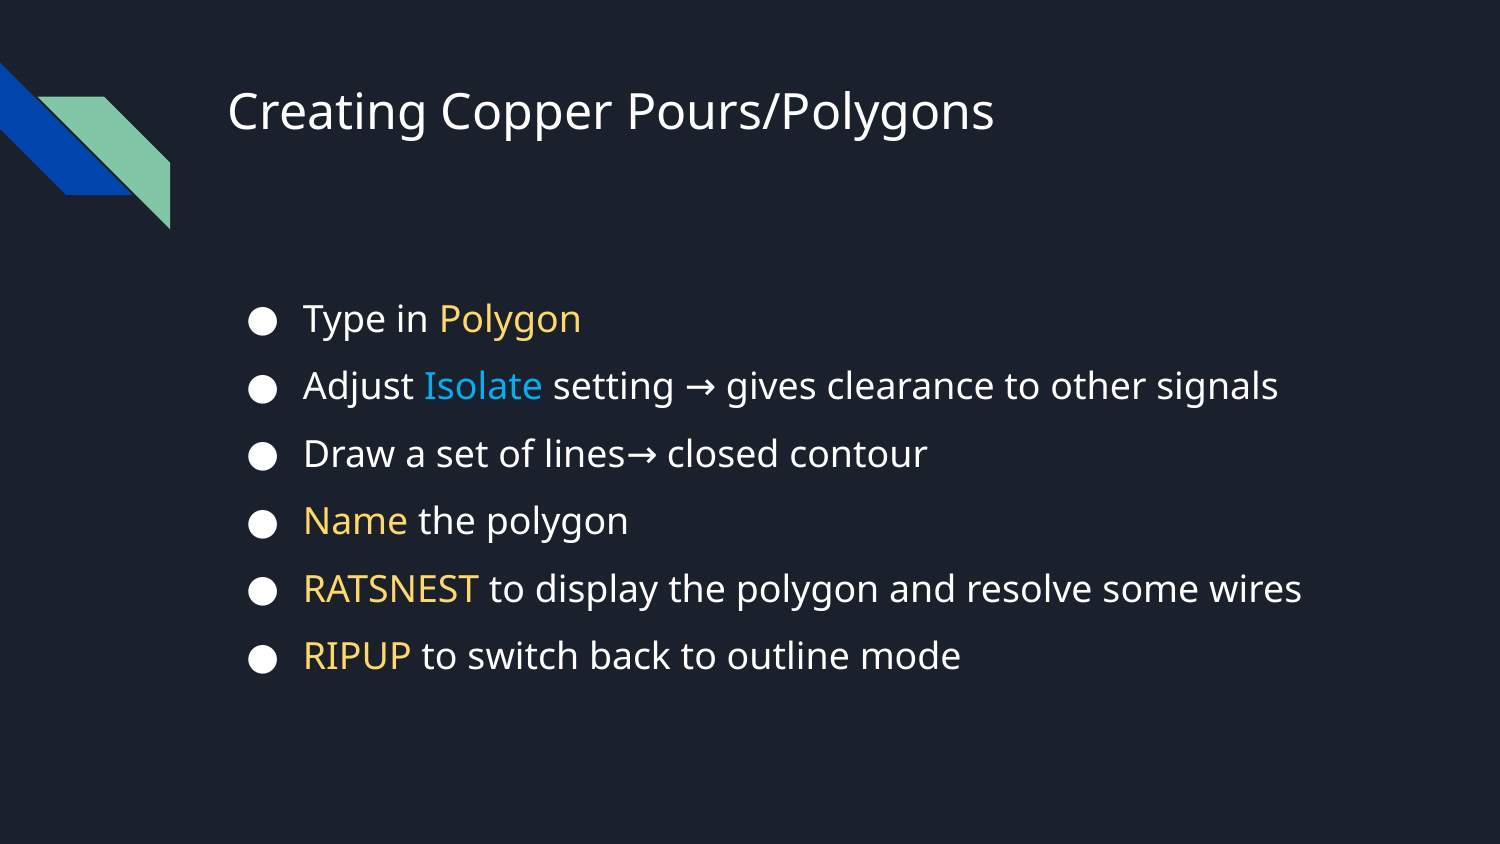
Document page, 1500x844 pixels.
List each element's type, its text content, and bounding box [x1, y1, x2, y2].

title Creating Copper Pours/Polygons [212, 64, 1368, 215]
list Type in Polygon Adjust Isolate setting → gives clearance to other signals Draw a set of lines→ closed contour Name the polygon RATSNEST to display the polygon and resolve some wires RIPUP to switch back to outline mode [212, 257, 1368, 735]
